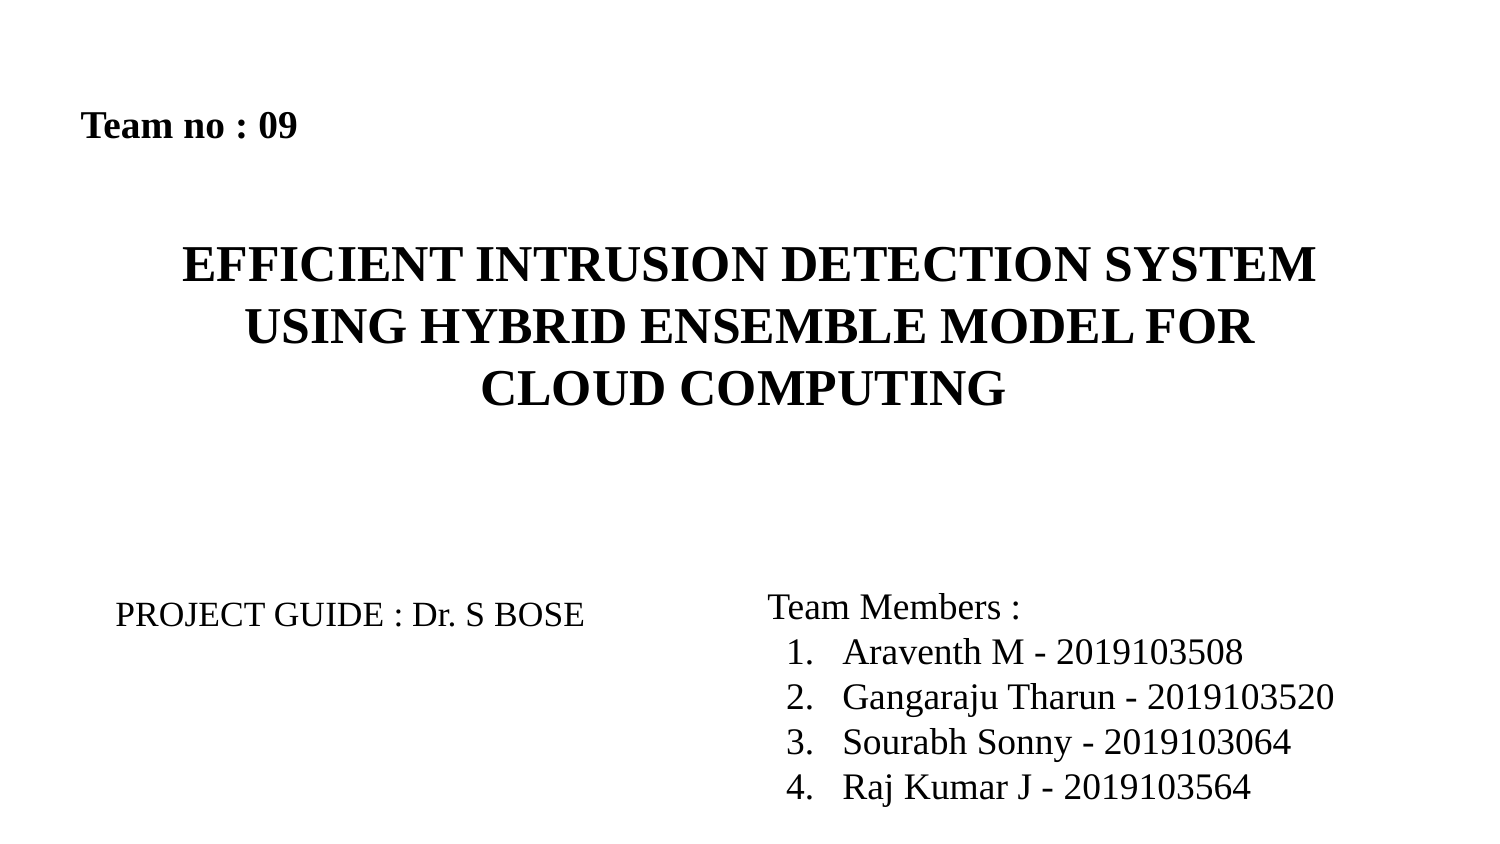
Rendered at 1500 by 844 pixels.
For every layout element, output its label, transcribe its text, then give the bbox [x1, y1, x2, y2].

subtitle Team Members : Araventh M - 2019103508 Gangaraju Tharun - 2019103520 Sourabh Sonny - 2019103064 Raj Kumar J - 2019103564 [752, 567, 1435, 830]
text_box Team no : 09 [65, 84, 338, 162]
title EFFICIENT INTRUSION DETECTION SYSTEM USING HYBRID ENSEMBLE MODEL FOR CLOUD COMPUTING [138, 216, 1362, 431]
text_box PROJECT GUIDE : Dr. S BOSE [37, 575, 663, 649]
